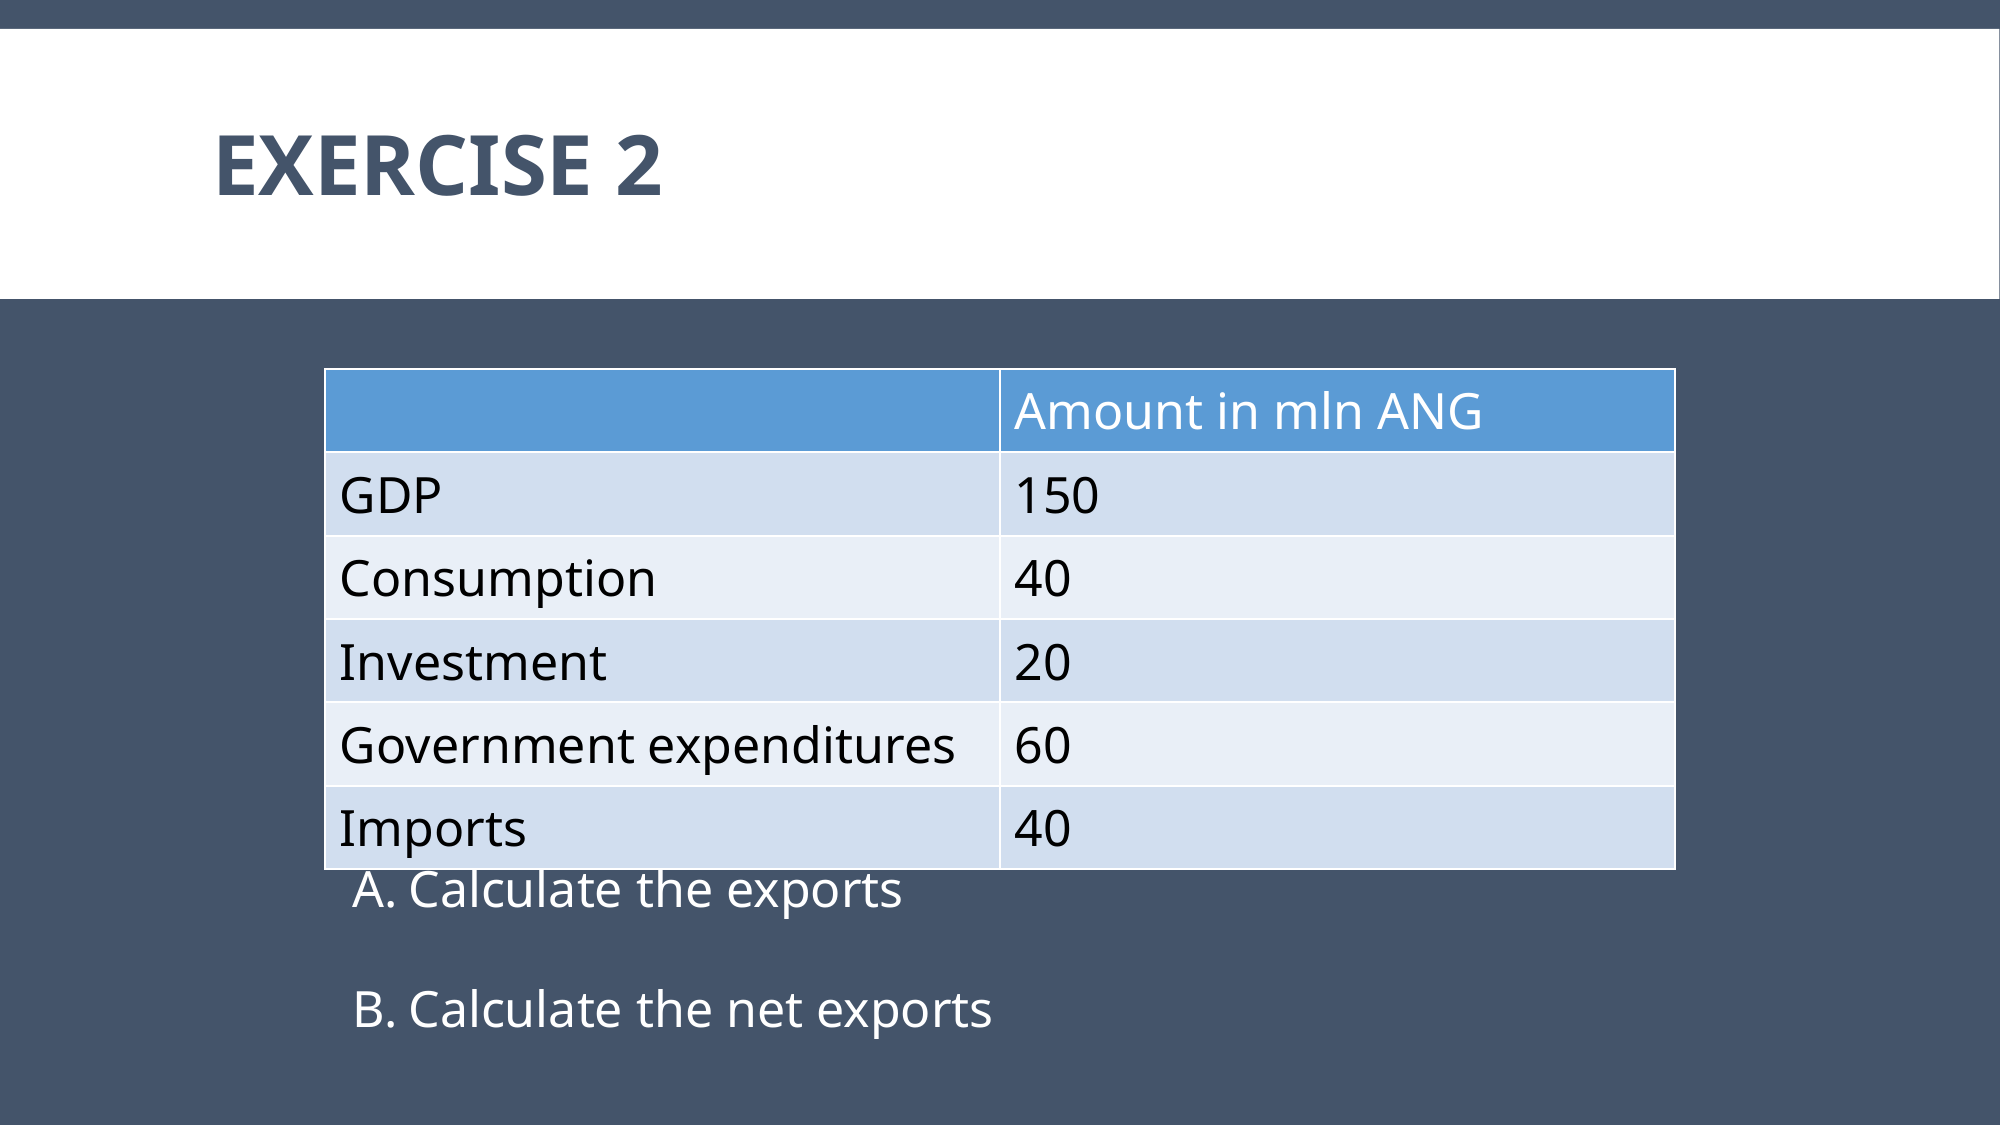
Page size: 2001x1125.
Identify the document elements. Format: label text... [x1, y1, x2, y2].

table_cell 40 [1001, 537, 1674, 618]
table_cell Government expenditures [326, 703, 999, 785]
table_cell GDP [326, 453, 999, 535]
table_cell 60 [1001, 703, 1674, 785]
table_cell 20 [1001, 620, 1674, 701]
table_cell Investment [326, 620, 999, 701]
table_cell 150 [1001, 453, 1674, 535]
text_box Calculate the exports Calculate the net exports [337, 849, 1675, 1090]
table_header [326, 370, 999, 451]
table_cell Consumption [326, 537, 999, 618]
table_cell Imports [326, 787, 999, 868]
table_header Amount in mln ANG [1001, 370, 1674, 451]
table_cell 40 [1001, 787, 1674, 849]
title Exercise 2 [197, 46, 1803, 295]
